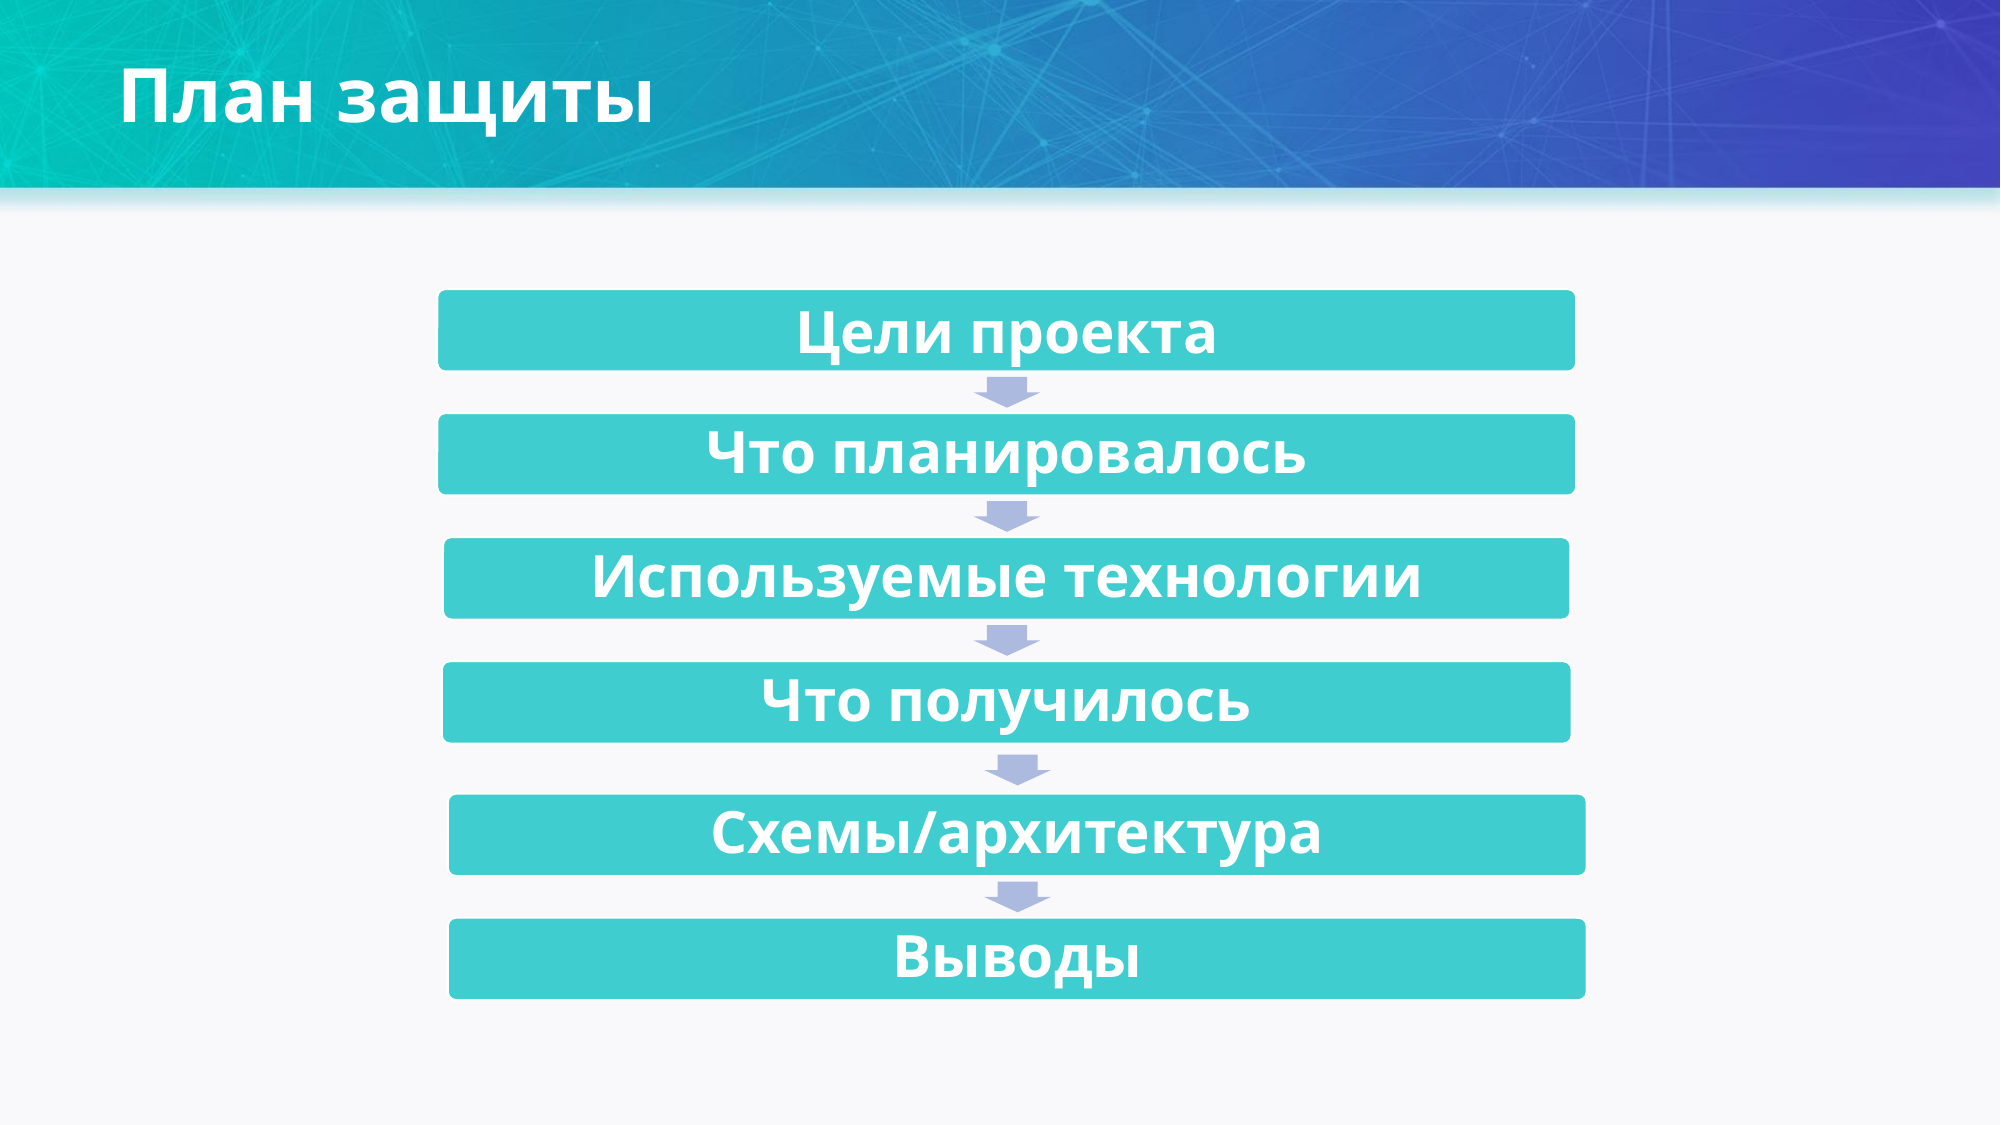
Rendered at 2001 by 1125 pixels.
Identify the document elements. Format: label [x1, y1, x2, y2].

picture [0, 0, 2000, 1125]
text_box [436, 288, 1577, 744]
text_box [447, 754, 1587, 1001]
